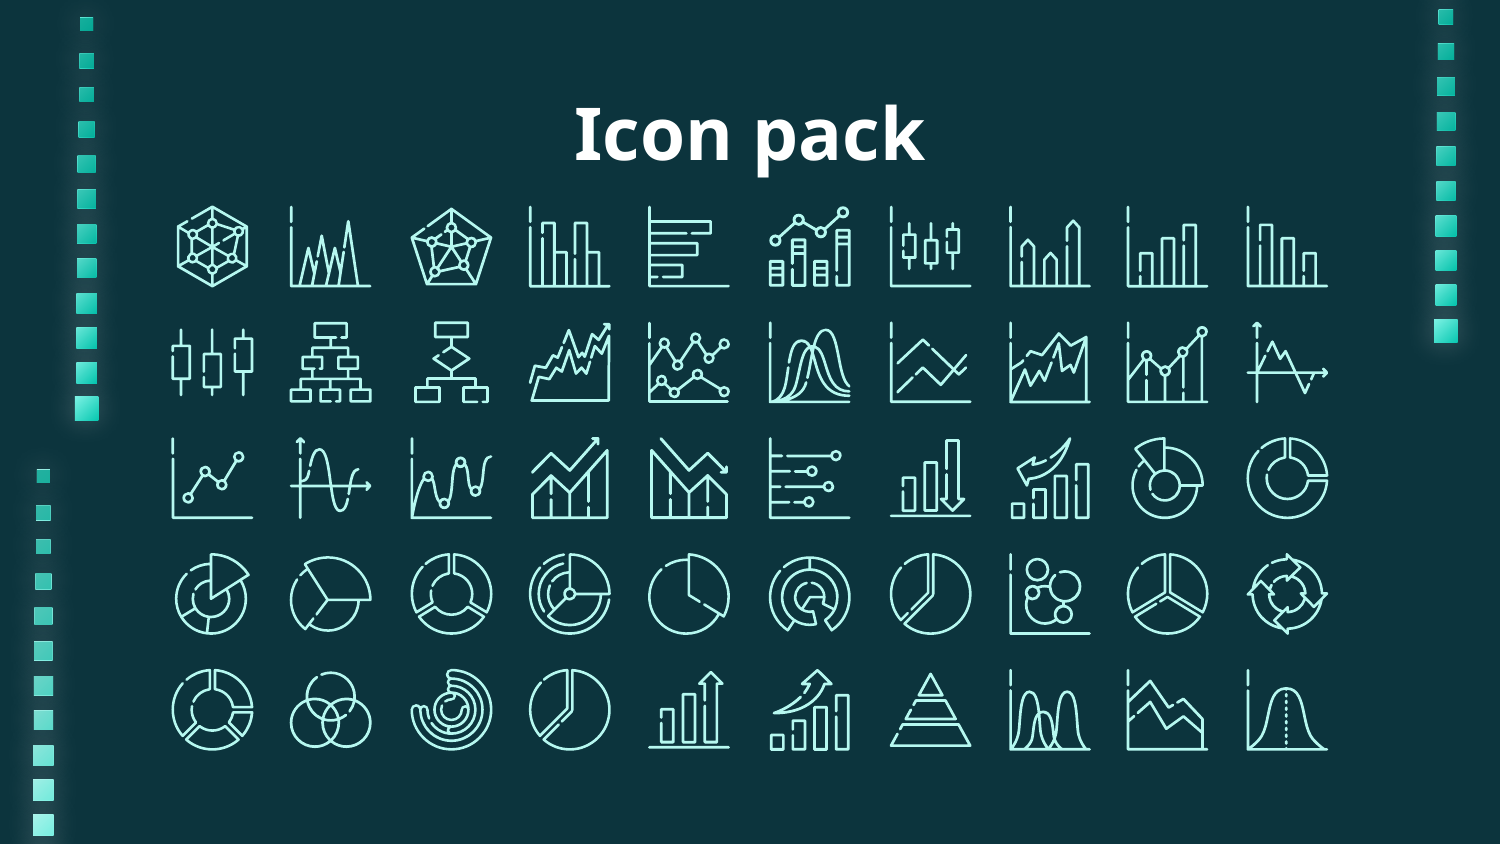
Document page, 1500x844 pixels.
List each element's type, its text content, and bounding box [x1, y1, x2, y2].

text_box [768, 321, 851, 404]
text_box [528, 322, 611, 403]
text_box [1246, 668, 1329, 751]
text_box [528, 668, 611, 751]
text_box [1126, 668, 1209, 751]
text_box [648, 553, 730, 635]
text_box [649, 436, 729, 520]
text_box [1126, 205, 1209, 288]
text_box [530, 436, 609, 520]
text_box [768, 436, 851, 520]
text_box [1246, 205, 1329, 288]
text_box [1131, 437, 1204, 520]
text_box [648, 205, 730, 288]
text_box [410, 668, 493, 751]
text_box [1008, 668, 1092, 751]
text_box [1126, 552, 1209, 636]
text_box [414, 321, 489, 404]
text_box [289, 205, 372, 288]
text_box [1008, 552, 1092, 636]
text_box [889, 321, 972, 404]
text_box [1008, 205, 1092, 288]
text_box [289, 436, 372, 520]
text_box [1126, 321, 1209, 404]
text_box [528, 552, 611, 636]
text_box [647, 670, 731, 749]
text_box [174, 552, 250, 635]
text_box [1246, 553, 1329, 635]
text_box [889, 205, 972, 288]
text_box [171, 668, 254, 751]
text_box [889, 552, 972, 636]
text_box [889, 672, 972, 748]
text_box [410, 552, 493, 636]
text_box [889, 438, 972, 518]
text_box [768, 556, 851, 632]
text_box [289, 671, 372, 749]
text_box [410, 436, 493, 520]
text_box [647, 321, 731, 404]
title Icon pack [118, 72, 1382, 167]
text_box [176, 205, 249, 288]
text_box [768, 206, 851, 287]
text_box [528, 205, 611, 288]
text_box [1008, 321, 1092, 404]
text_box [289, 556, 372, 632]
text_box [769, 668, 850, 751]
text_box [410, 207, 493, 286]
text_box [171, 436, 254, 520]
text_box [1010, 436, 1090, 520]
text_box [289, 321, 372, 403]
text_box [171, 328, 254, 397]
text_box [1246, 436, 1329, 520]
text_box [1246, 321, 1329, 404]
